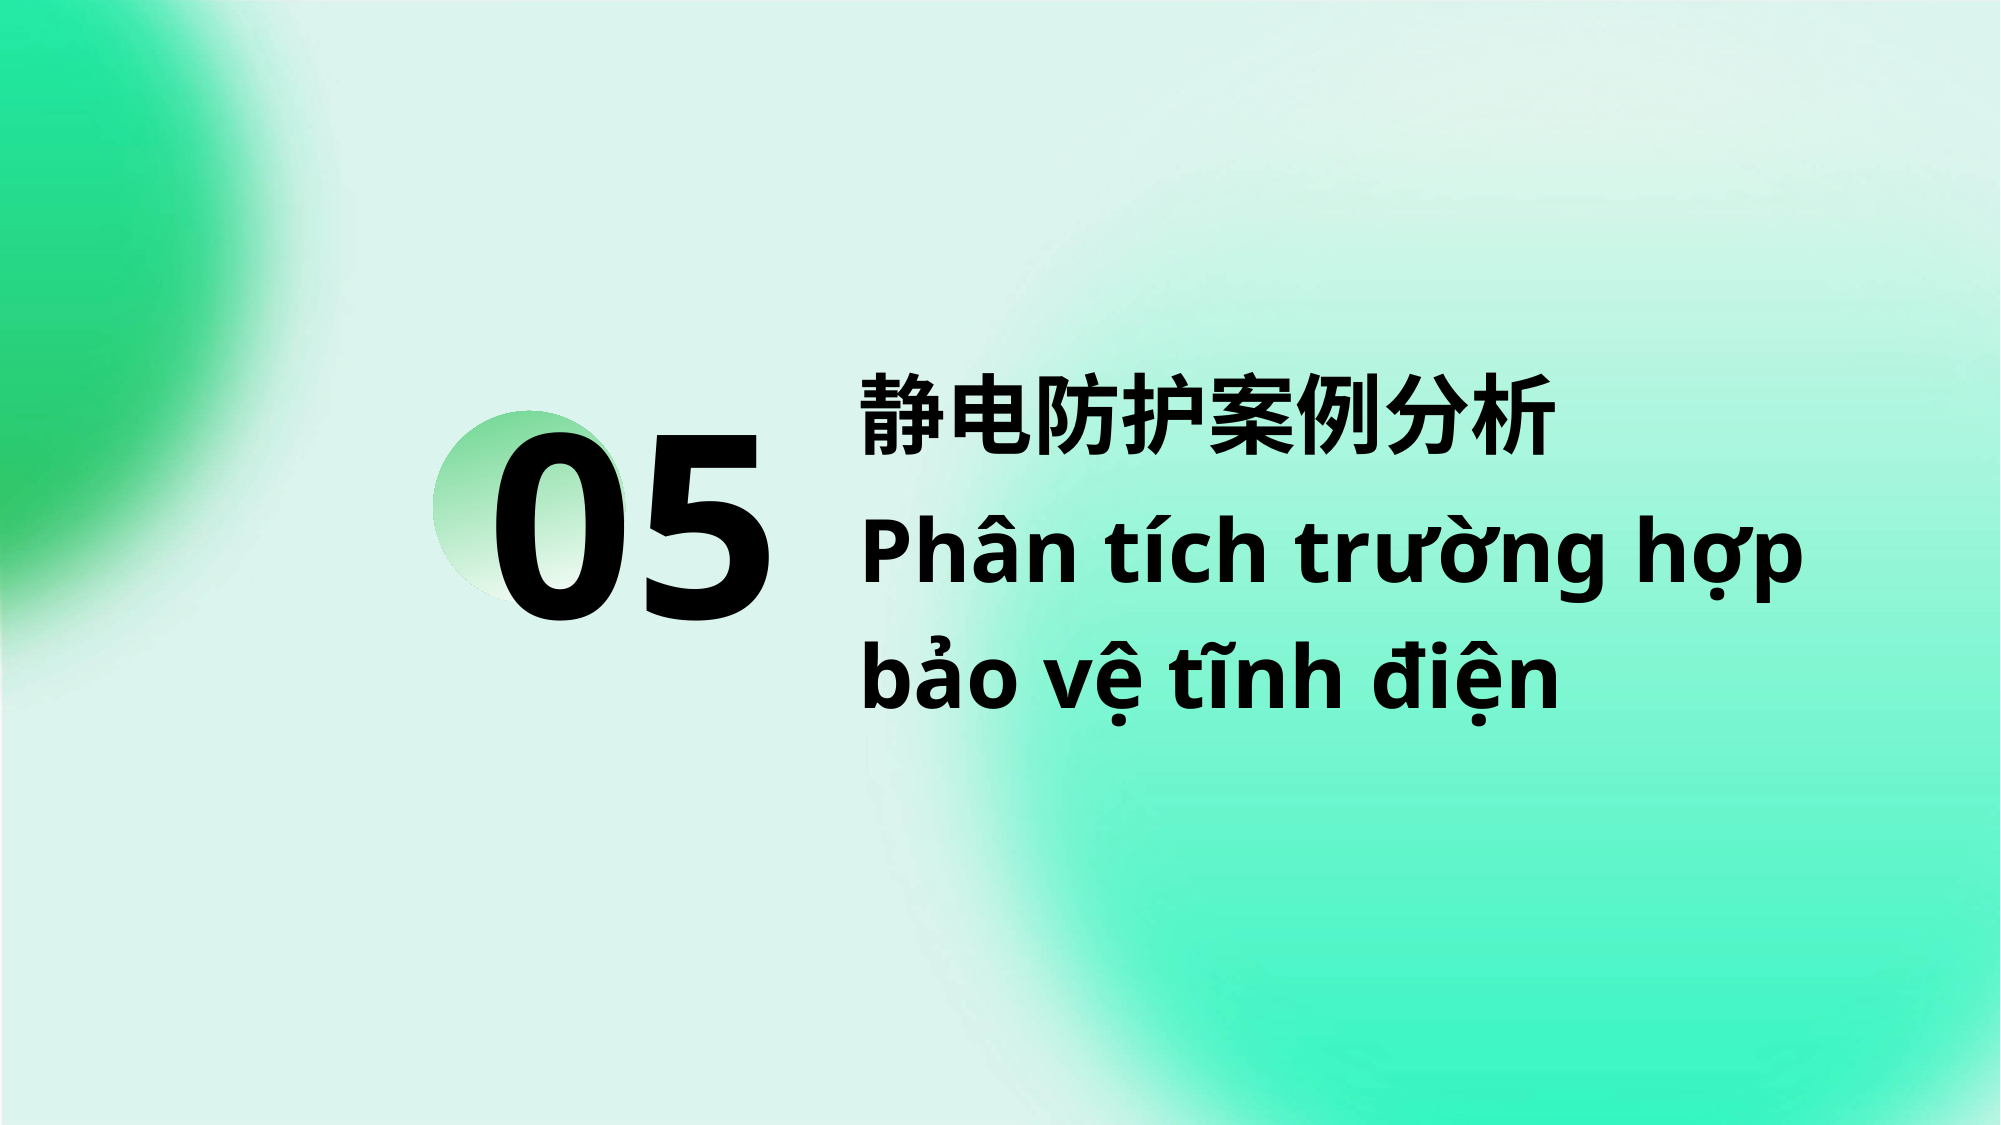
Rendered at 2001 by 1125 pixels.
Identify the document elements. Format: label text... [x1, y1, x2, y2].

picture [0, 0, 2001, 1125]
text_box 05 [468, 352, 839, 679]
text_box 静电防护案例分析 Phân tích trường hợp bảo vệ tĩnh điện [839, 329, 2000, 736]
text_box [433, 432, 468, 581]
